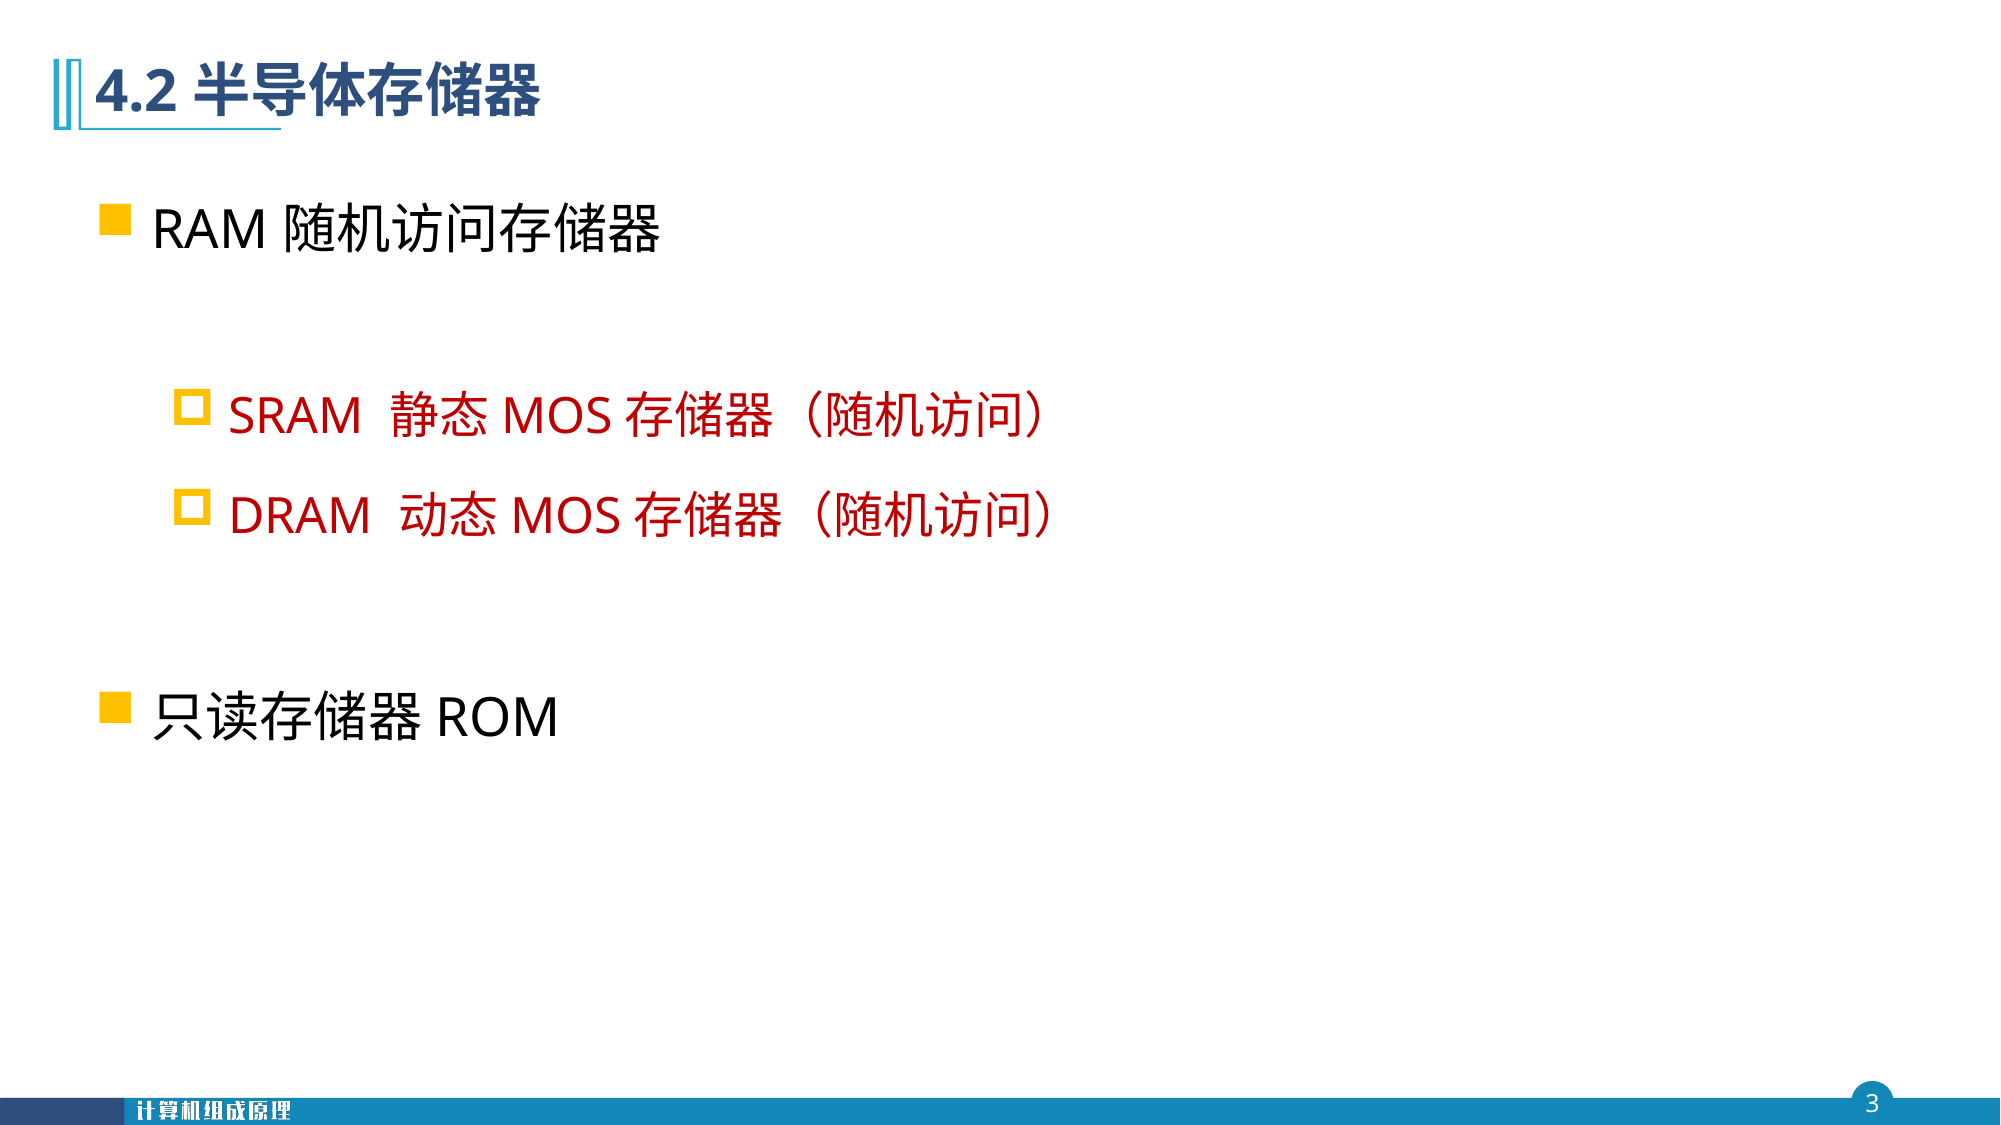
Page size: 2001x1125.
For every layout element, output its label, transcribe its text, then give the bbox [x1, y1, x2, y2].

list RAM随机访问存储器 SRAM 静态MOS存储器（随机访问） DRAM 动态MOS存储器（随机访问） 只读存储器ROM [80, 154, 1805, 1080]
title 4.2半导体存储器 [80, 42, 1805, 144]
